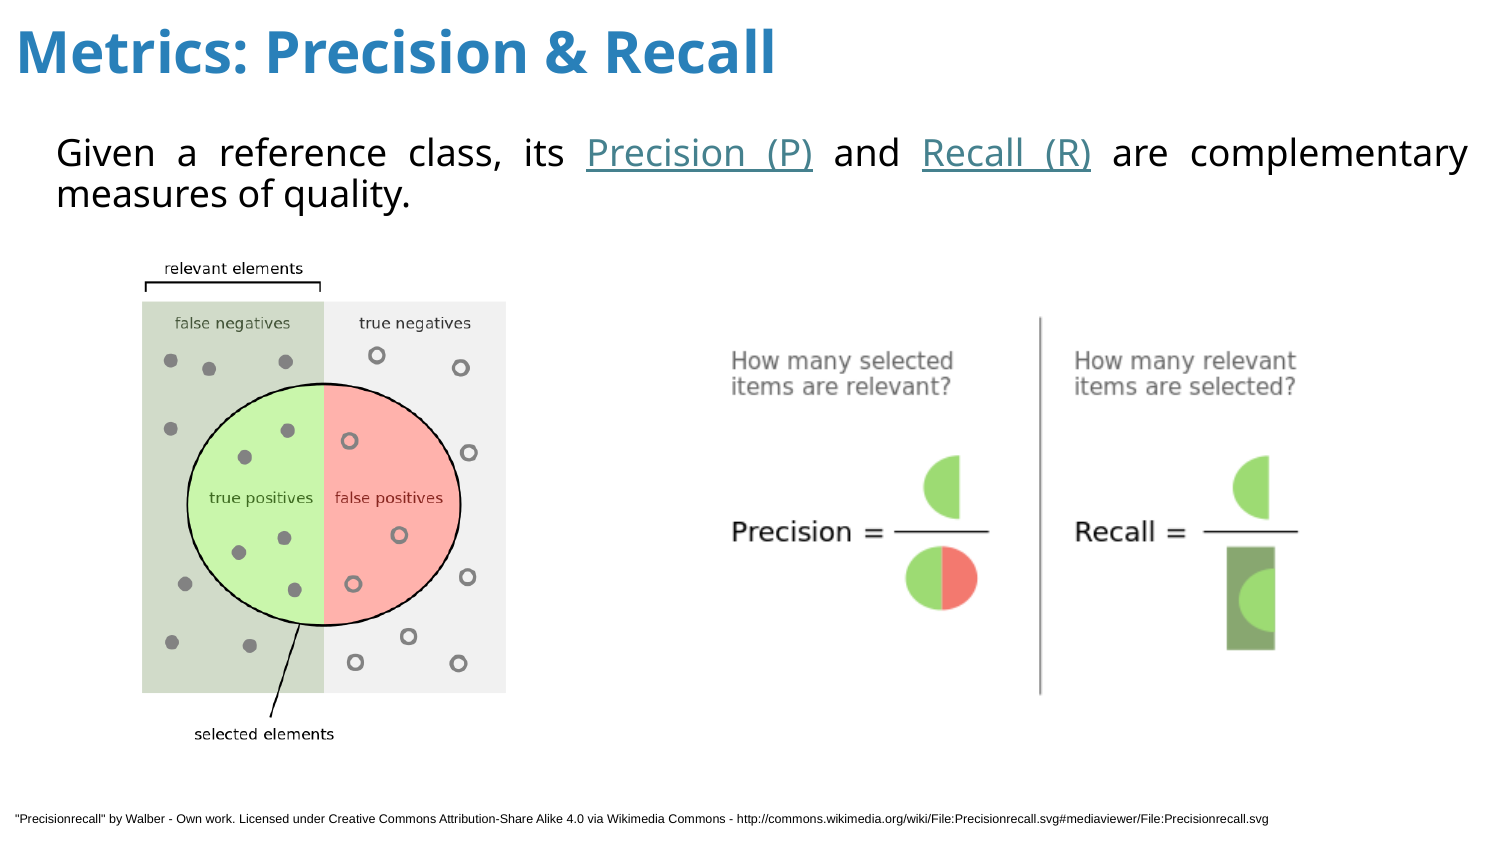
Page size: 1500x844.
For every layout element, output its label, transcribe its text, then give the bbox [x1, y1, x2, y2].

picture [112, 244, 534, 755]
text_box "Precisionrecall" by Walber - Own work. Licensed under Creative Commons Attribution-Share Alike 4.0 via Wikimedia Commons - http://commons.wikimedia.org/wiki/File:Precisionrecall.svg#mediaviewer/File:Precisionrecall.svg [0, 796, 1426, 844]
picture [653, 313, 1410, 738]
title Metrics: Precision & Recall [0, 0, 1398, 94]
text_box Given a reference class, its Precision (P) and Recall (R) are complementary measures of quality. [55, 129, 1469, 239]
